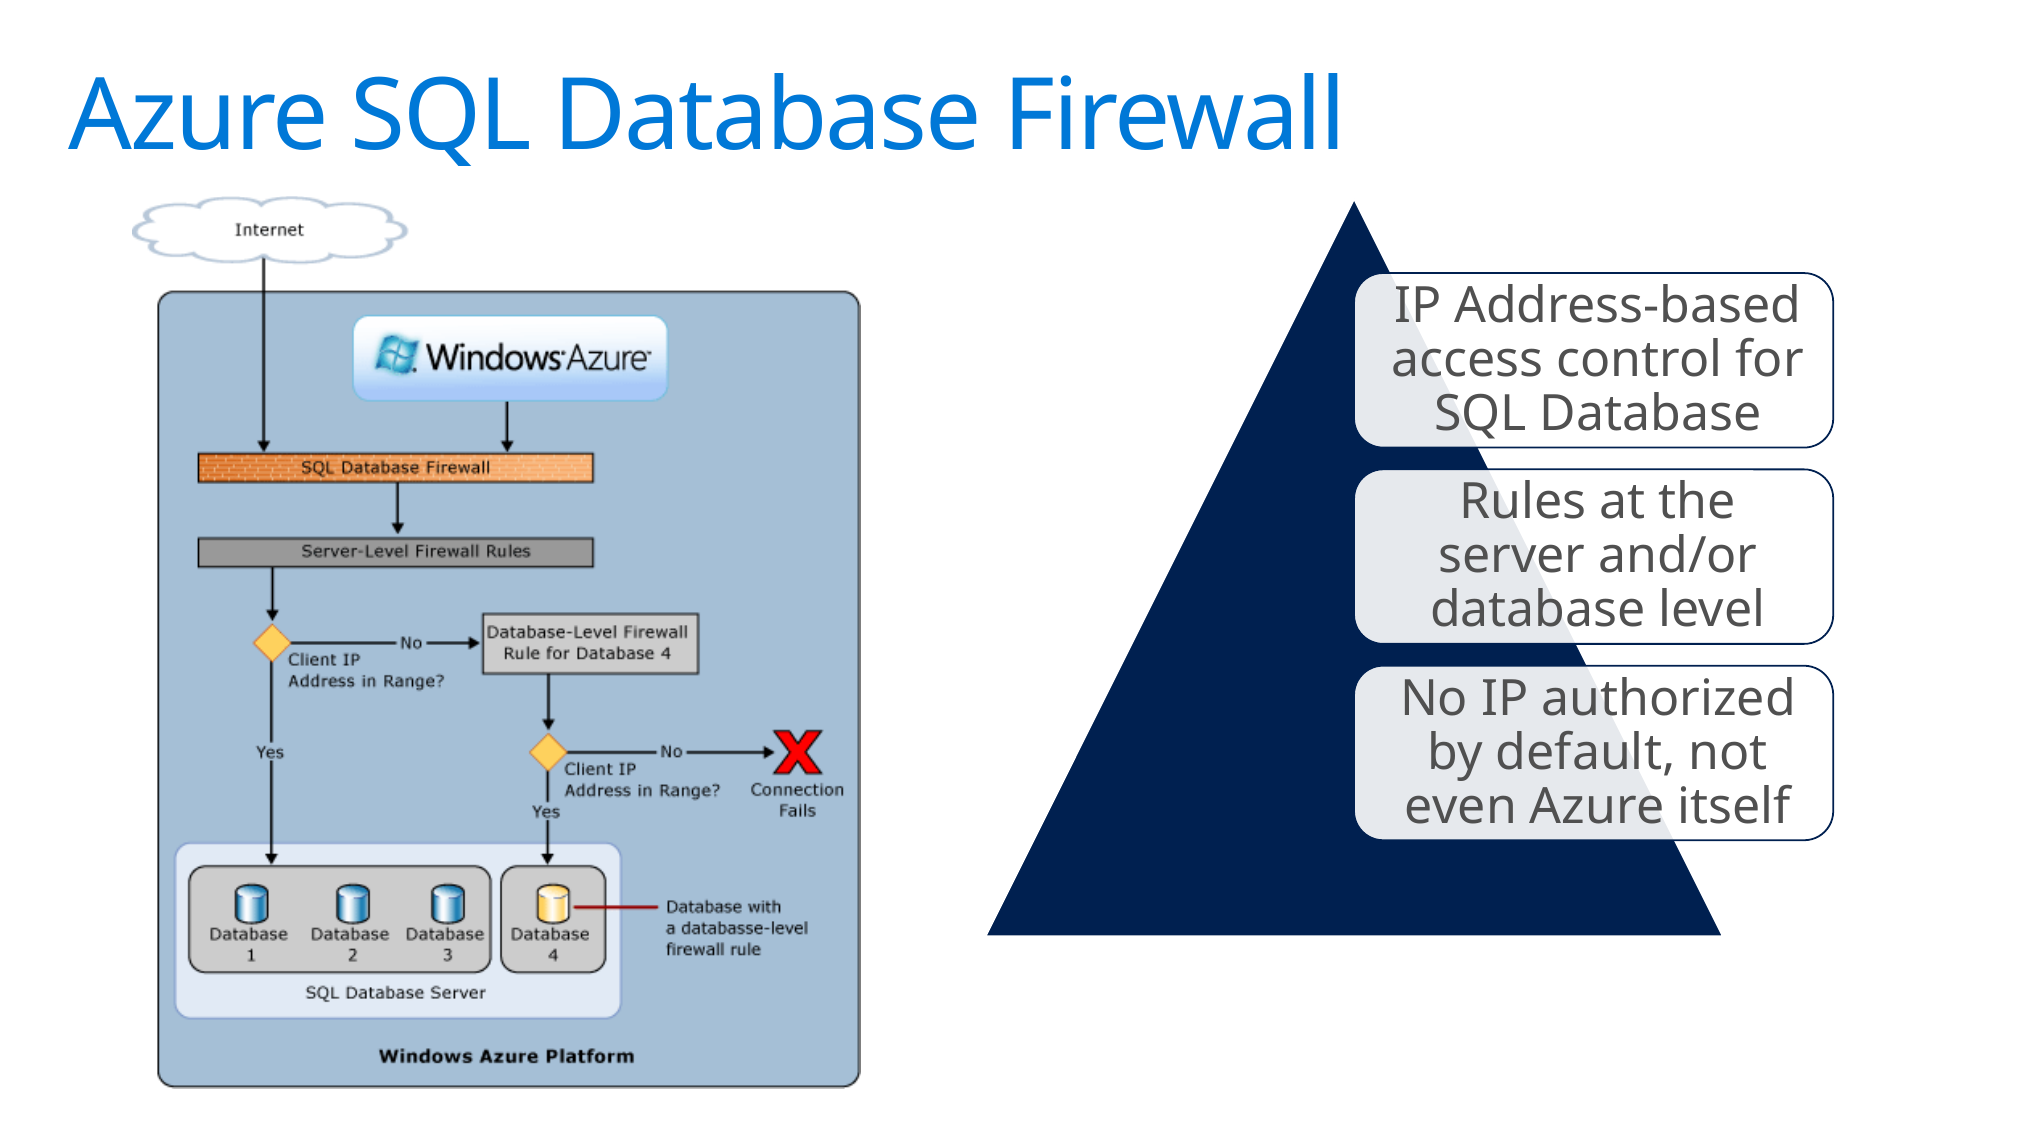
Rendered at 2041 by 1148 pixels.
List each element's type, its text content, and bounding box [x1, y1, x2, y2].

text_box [862, 198, 1996, 937]
picture [132, 195, 862, 1089]
title Azure SQL Database Firewall [45, 48, 1996, 199]
